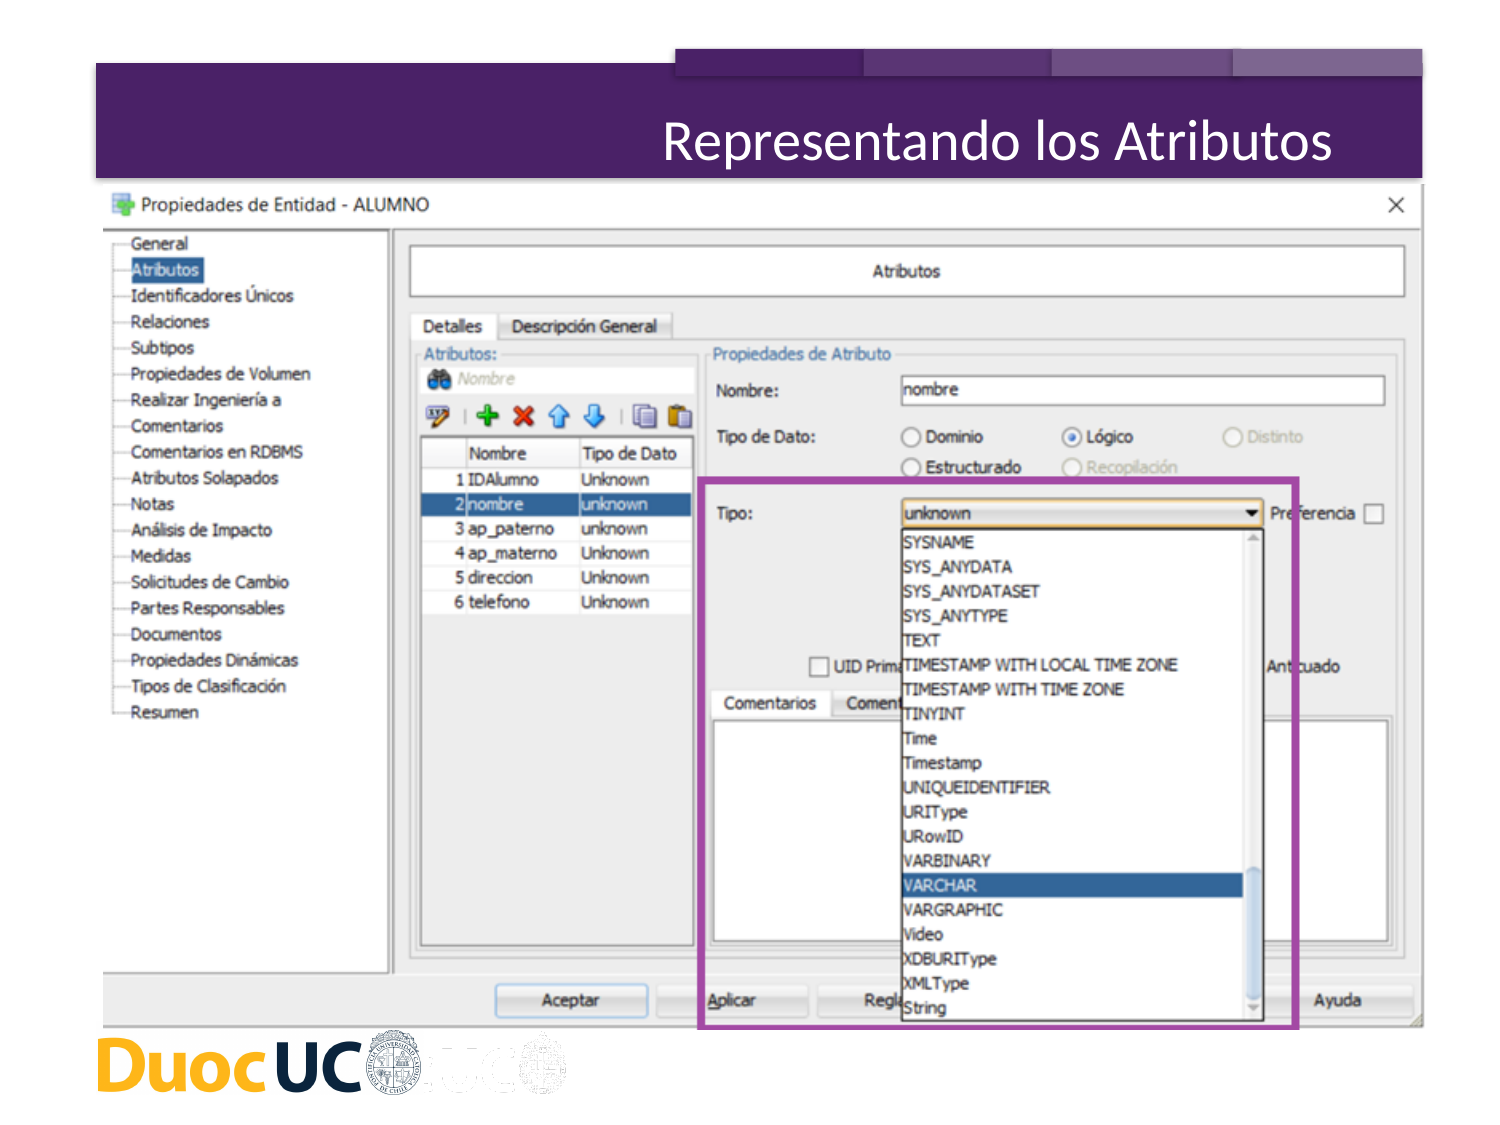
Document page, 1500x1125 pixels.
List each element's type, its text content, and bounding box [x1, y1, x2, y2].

text_box Representando los Atributos [508, 95, 1349, 180]
picture [96, 184, 1426, 1095]
